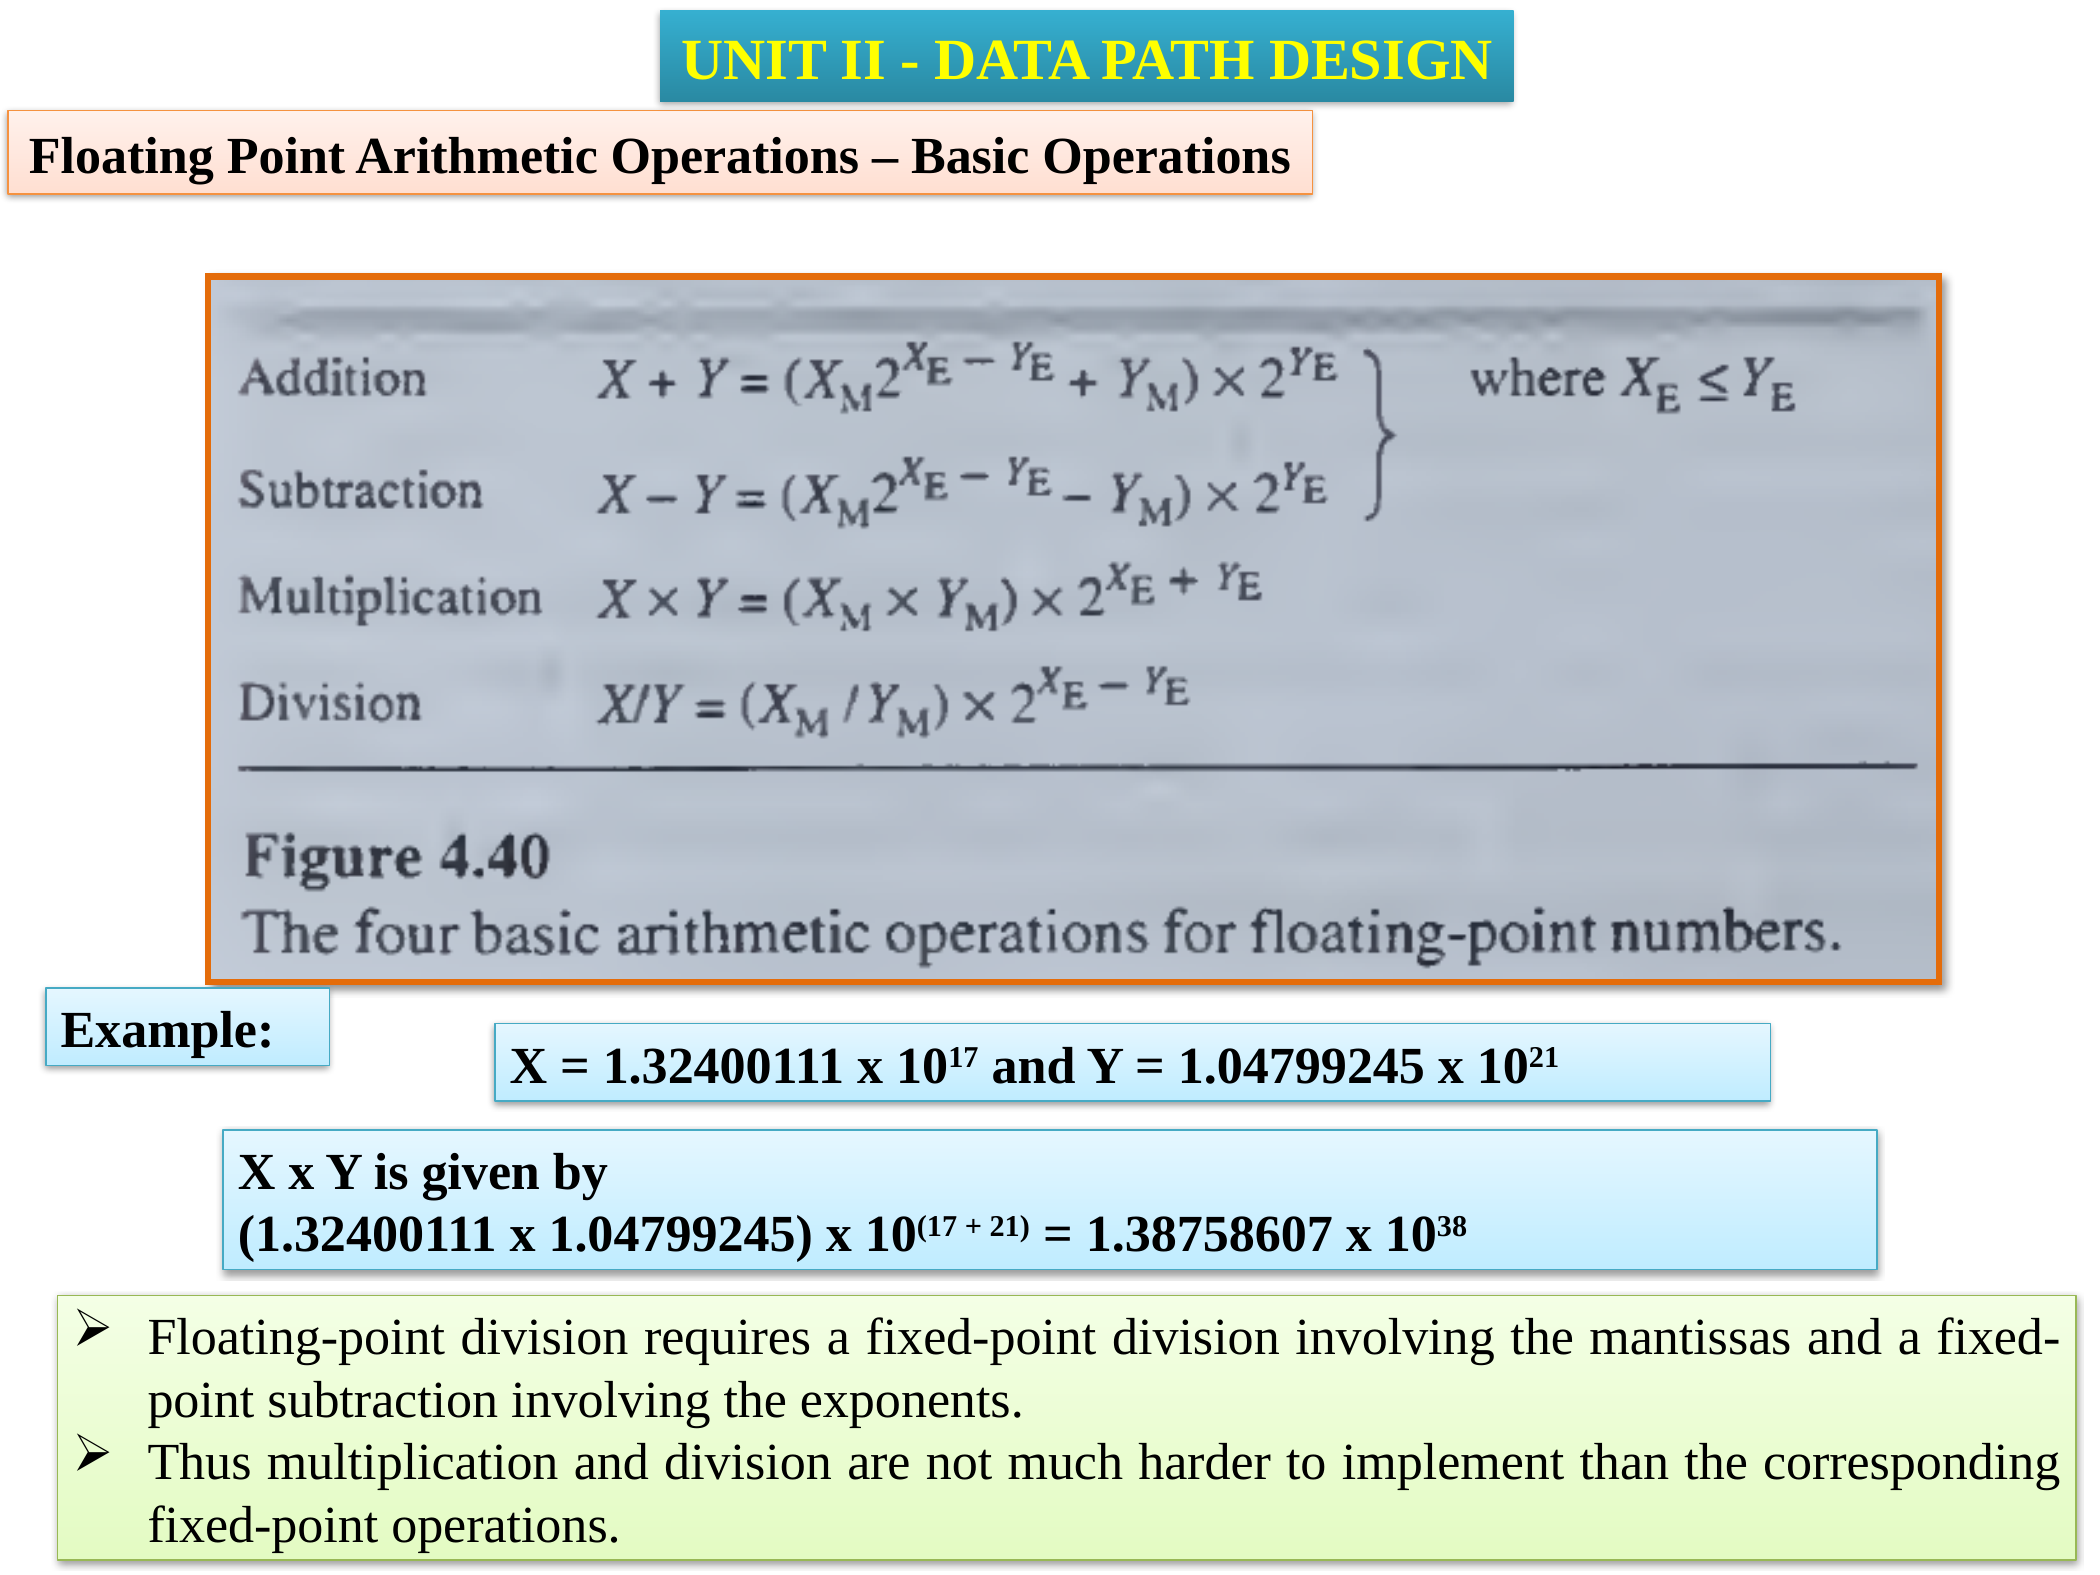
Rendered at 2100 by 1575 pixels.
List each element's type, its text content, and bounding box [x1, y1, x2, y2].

text_box X x Y is given by (1.32400111 x 1.04799245) x 10(17 + 21) = 1.38758607 x 1038 [222, 1129, 1878, 1270]
text_box X = 1.32400111 x 1017 and Y = 1.04799245 x 1021 [494, 1023, 1771, 1102]
picture [211, 279, 1937, 979]
text_box Floating Point Arithmetic Operations – Basic Operations [7, 110, 1313, 195]
text_box UNIT II - DATA PATH DESIGN [660, 10, 1514, 102]
text_box Example: [45, 987, 330, 1066]
text_box Floating-point division requires a fixed-point division involving the mantissas and a fixed-point subtraction involving the exponents. Thus multiplication and division are not much harder to implement than the corresponding fixed-point operations. [57, 1295, 2077, 1561]
